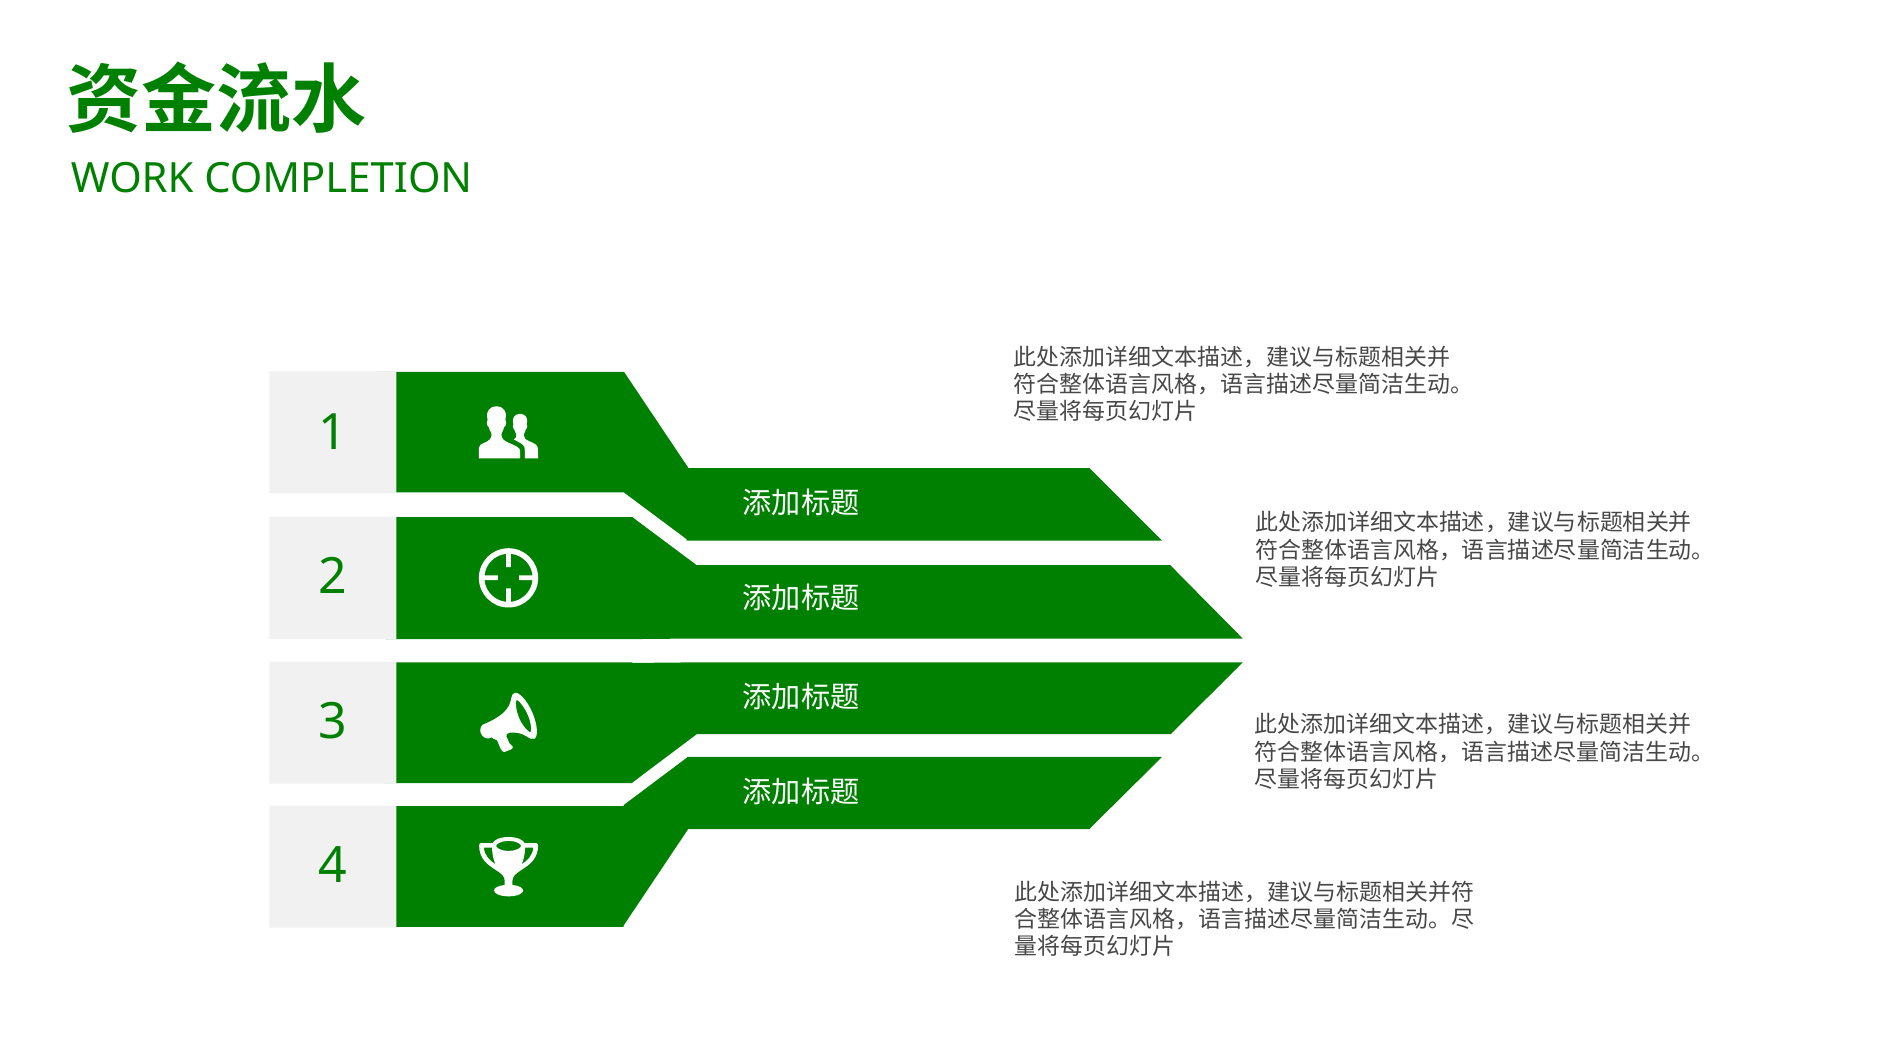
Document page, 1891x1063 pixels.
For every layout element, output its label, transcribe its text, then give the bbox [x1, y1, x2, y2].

text_box WORK COMPLETION [70, 150, 662, 201]
text_box 此处添加详细文本描述，建议与标题相关并符合整体语言风格，语言描述尽量简洁生动。尽量将每页幻灯片 [1254, 709, 1713, 793]
text_box 资金流水 [49, 42, 649, 150]
text_box 此处添加详细文本描述，建议与标题相关并符合整体语言风格，语言描述尽量简洁生动。尽量将每页幻灯片 [1014, 877, 1477, 960]
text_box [268, 516, 1243, 640]
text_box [268, 371, 1163, 516]
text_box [268, 756, 1163, 928]
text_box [268, 661, 1243, 784]
text_box 此处添加详细文本描述，建议与标题相关并符合整体语言风格，语言描述尽量简洁生动。尽量将每页幻灯片 [1255, 507, 1713, 591]
text_box 此处添加详细文本描述，建议与标题相关并符合整体语言风格，语言描述尽量简洁生动。尽量将每页幻灯片 [1013, 342, 1472, 425]
